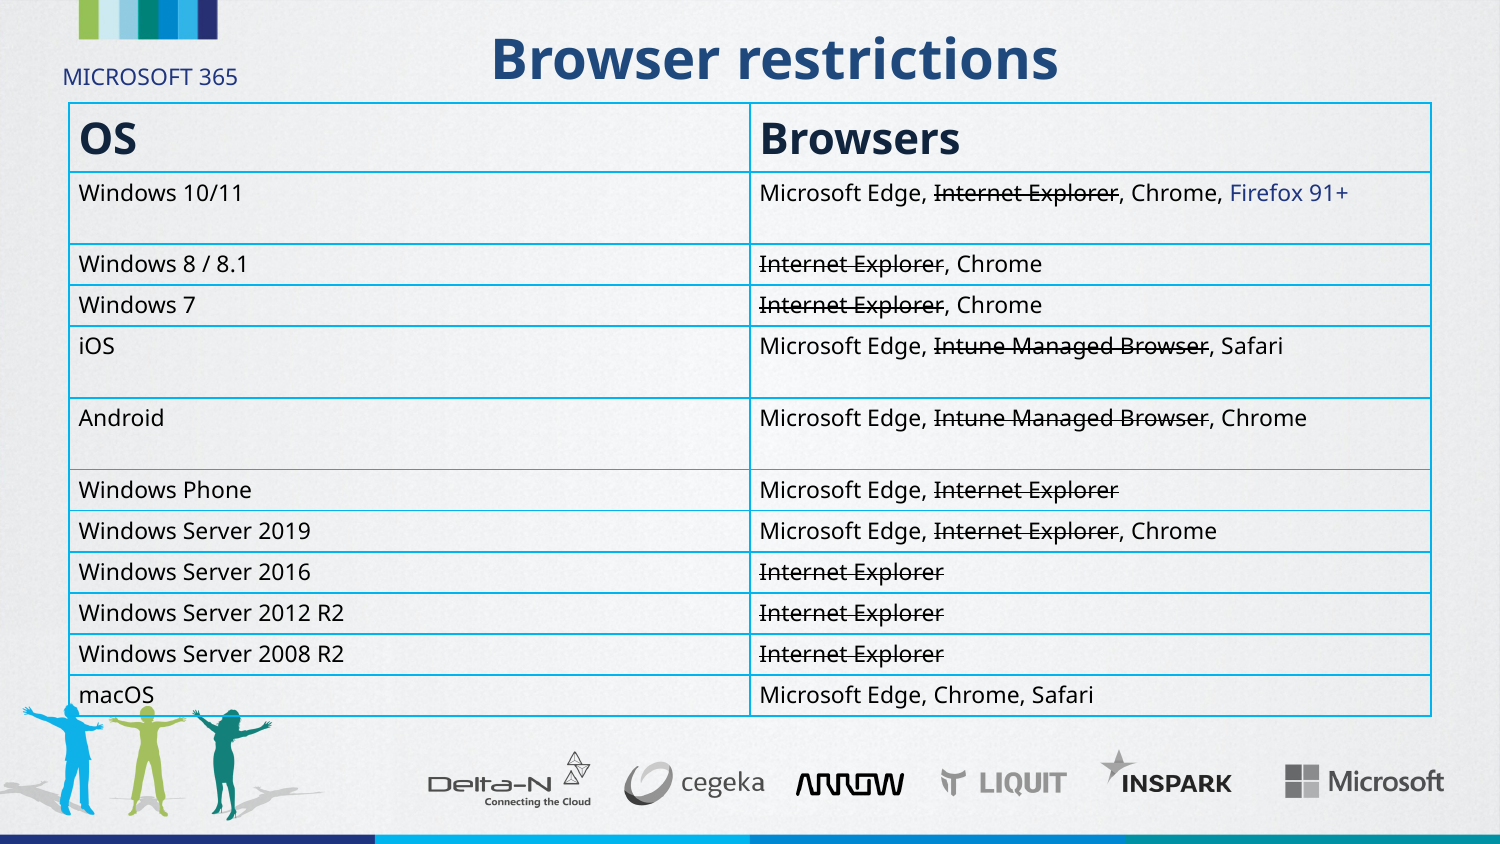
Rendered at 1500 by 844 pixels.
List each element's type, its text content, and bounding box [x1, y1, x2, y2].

table_cell iOS [70, 327, 749, 397]
table_cell Windows 10/11 [70, 173, 749, 243]
table_cell Windows Server 2012 R2 [70, 594, 749, 633]
table_cell Microsoft Edge, Internet Explorer, Chrome, Firefox 91+ [751, 173, 1430, 243]
table_cell Internet Explorer, Chrome [751, 286, 1430, 325]
table_cell Windows Server 2019 [70, 511, 749, 551]
table_cell Internet Explorer, Chrome [751, 245, 1430, 284]
table_cell macOS [70, 676, 749, 715]
table_cell Windows Server 2008 R2 [70, 635, 749, 674]
table_cell Microsoft Edge, Internet Explorer, Chrome [751, 511, 1430, 551]
table_header OS [70, 104, 749, 171]
table_cell Windows 8 / 8.1 [70, 245, 749, 284]
table_cell Windows Phone [70, 470, 749, 510]
table_cell Internet Explorer [751, 553, 1430, 592]
table_cell Internet Explorer [751, 635, 1430, 674]
table_cell Microsoft Edge, Internet Explorer [751, 470, 1430, 510]
table_cell Internet Explorer [751, 594, 1430, 633]
table_cell Microsoft Edge, Intune Managed Browser, Chrome [751, 399, 1430, 469]
table_header Browsers [751, 104, 1430, 171]
table_cell Android [70, 399, 749, 469]
table_cell Windows 7 [70, 286, 749, 325]
list Browser restrictions [287, 16, 1263, 86]
table_cell Microsoft Edge, Intune Managed Browser, Safari [751, 327, 1430, 397]
table_cell Windows Server 2016 [70, 553, 749, 592]
picture [0, 0, 1500, 834]
table_cell Microsoft Edge, Chrome, Safari [751, 676, 1430, 715]
